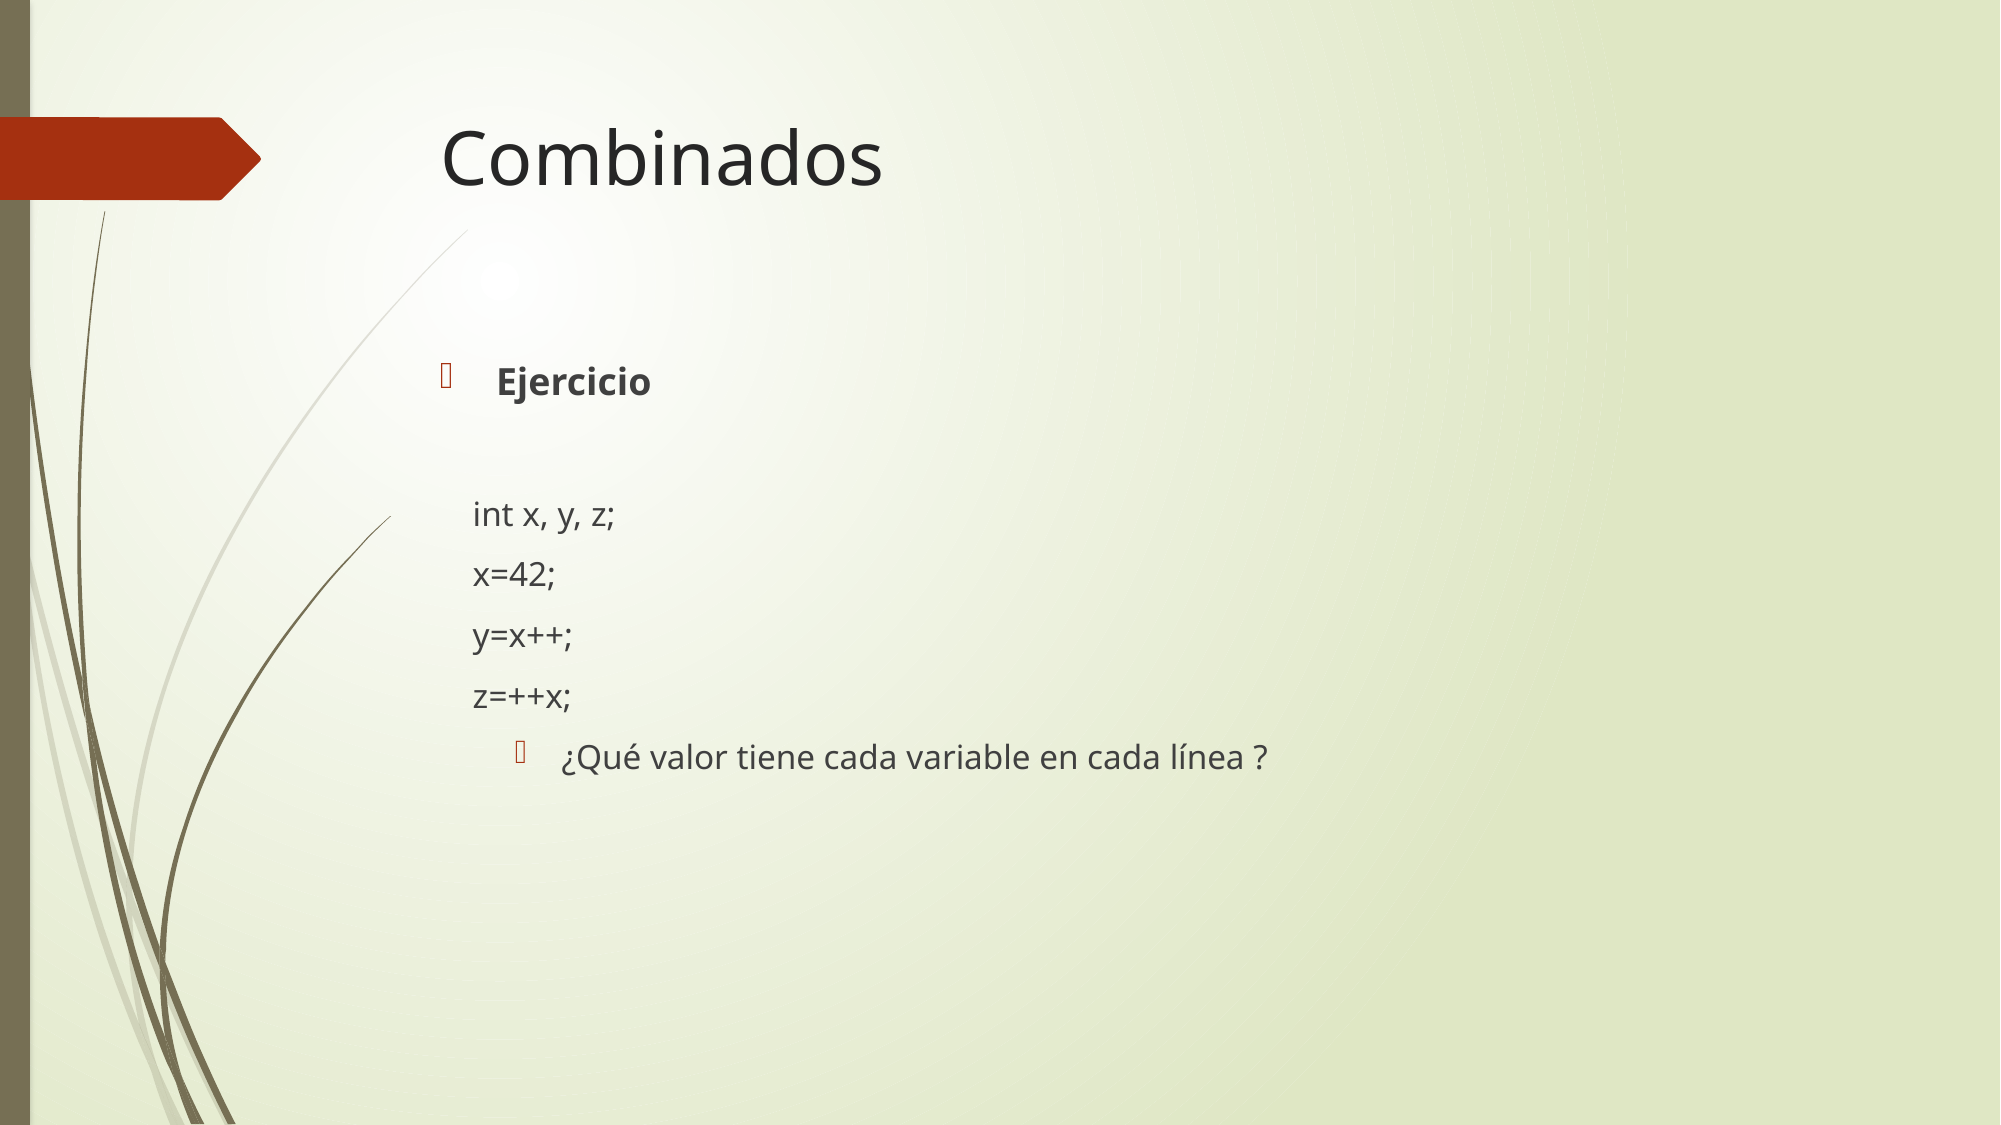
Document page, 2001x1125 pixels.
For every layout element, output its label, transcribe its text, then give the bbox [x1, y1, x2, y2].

title Combinados [425, 102, 1888, 313]
list Ejercicio int x, y, z; x=42; y=x++; z=++x; ¿Qué valor tiene cada variable en cada línea ? [424, 350, 1888, 970]
